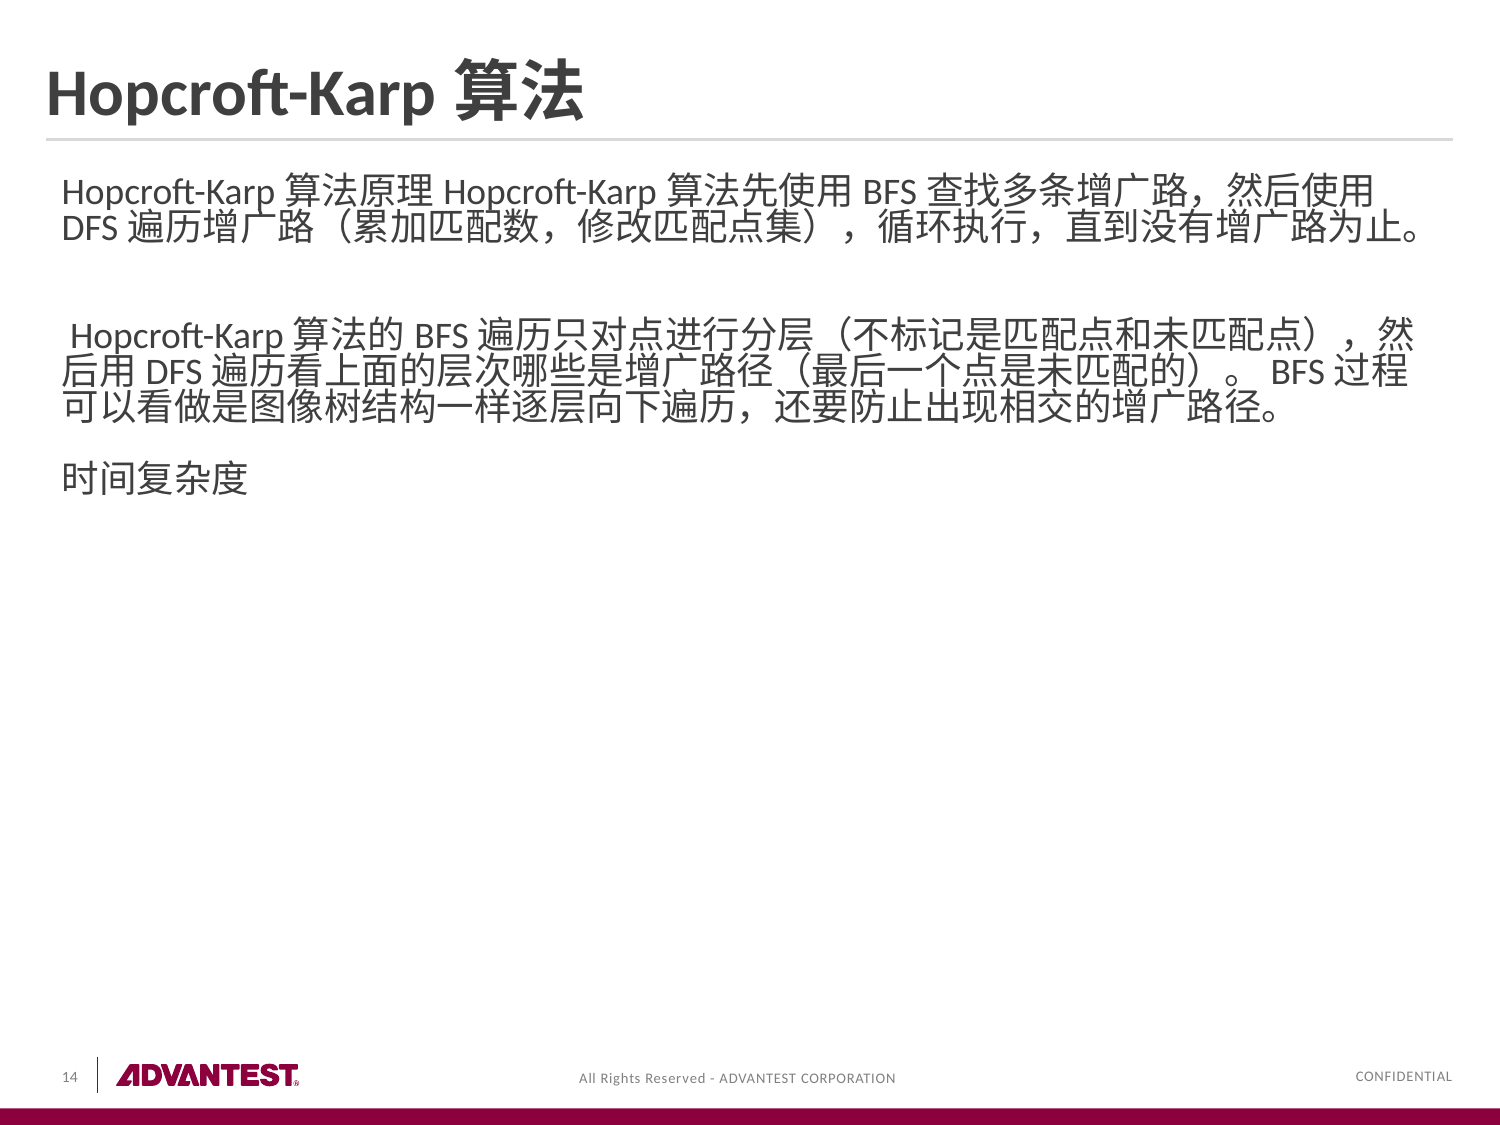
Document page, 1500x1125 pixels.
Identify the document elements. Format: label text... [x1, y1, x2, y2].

title Hopcroft-Karp算法 [46, 23, 1454, 129]
